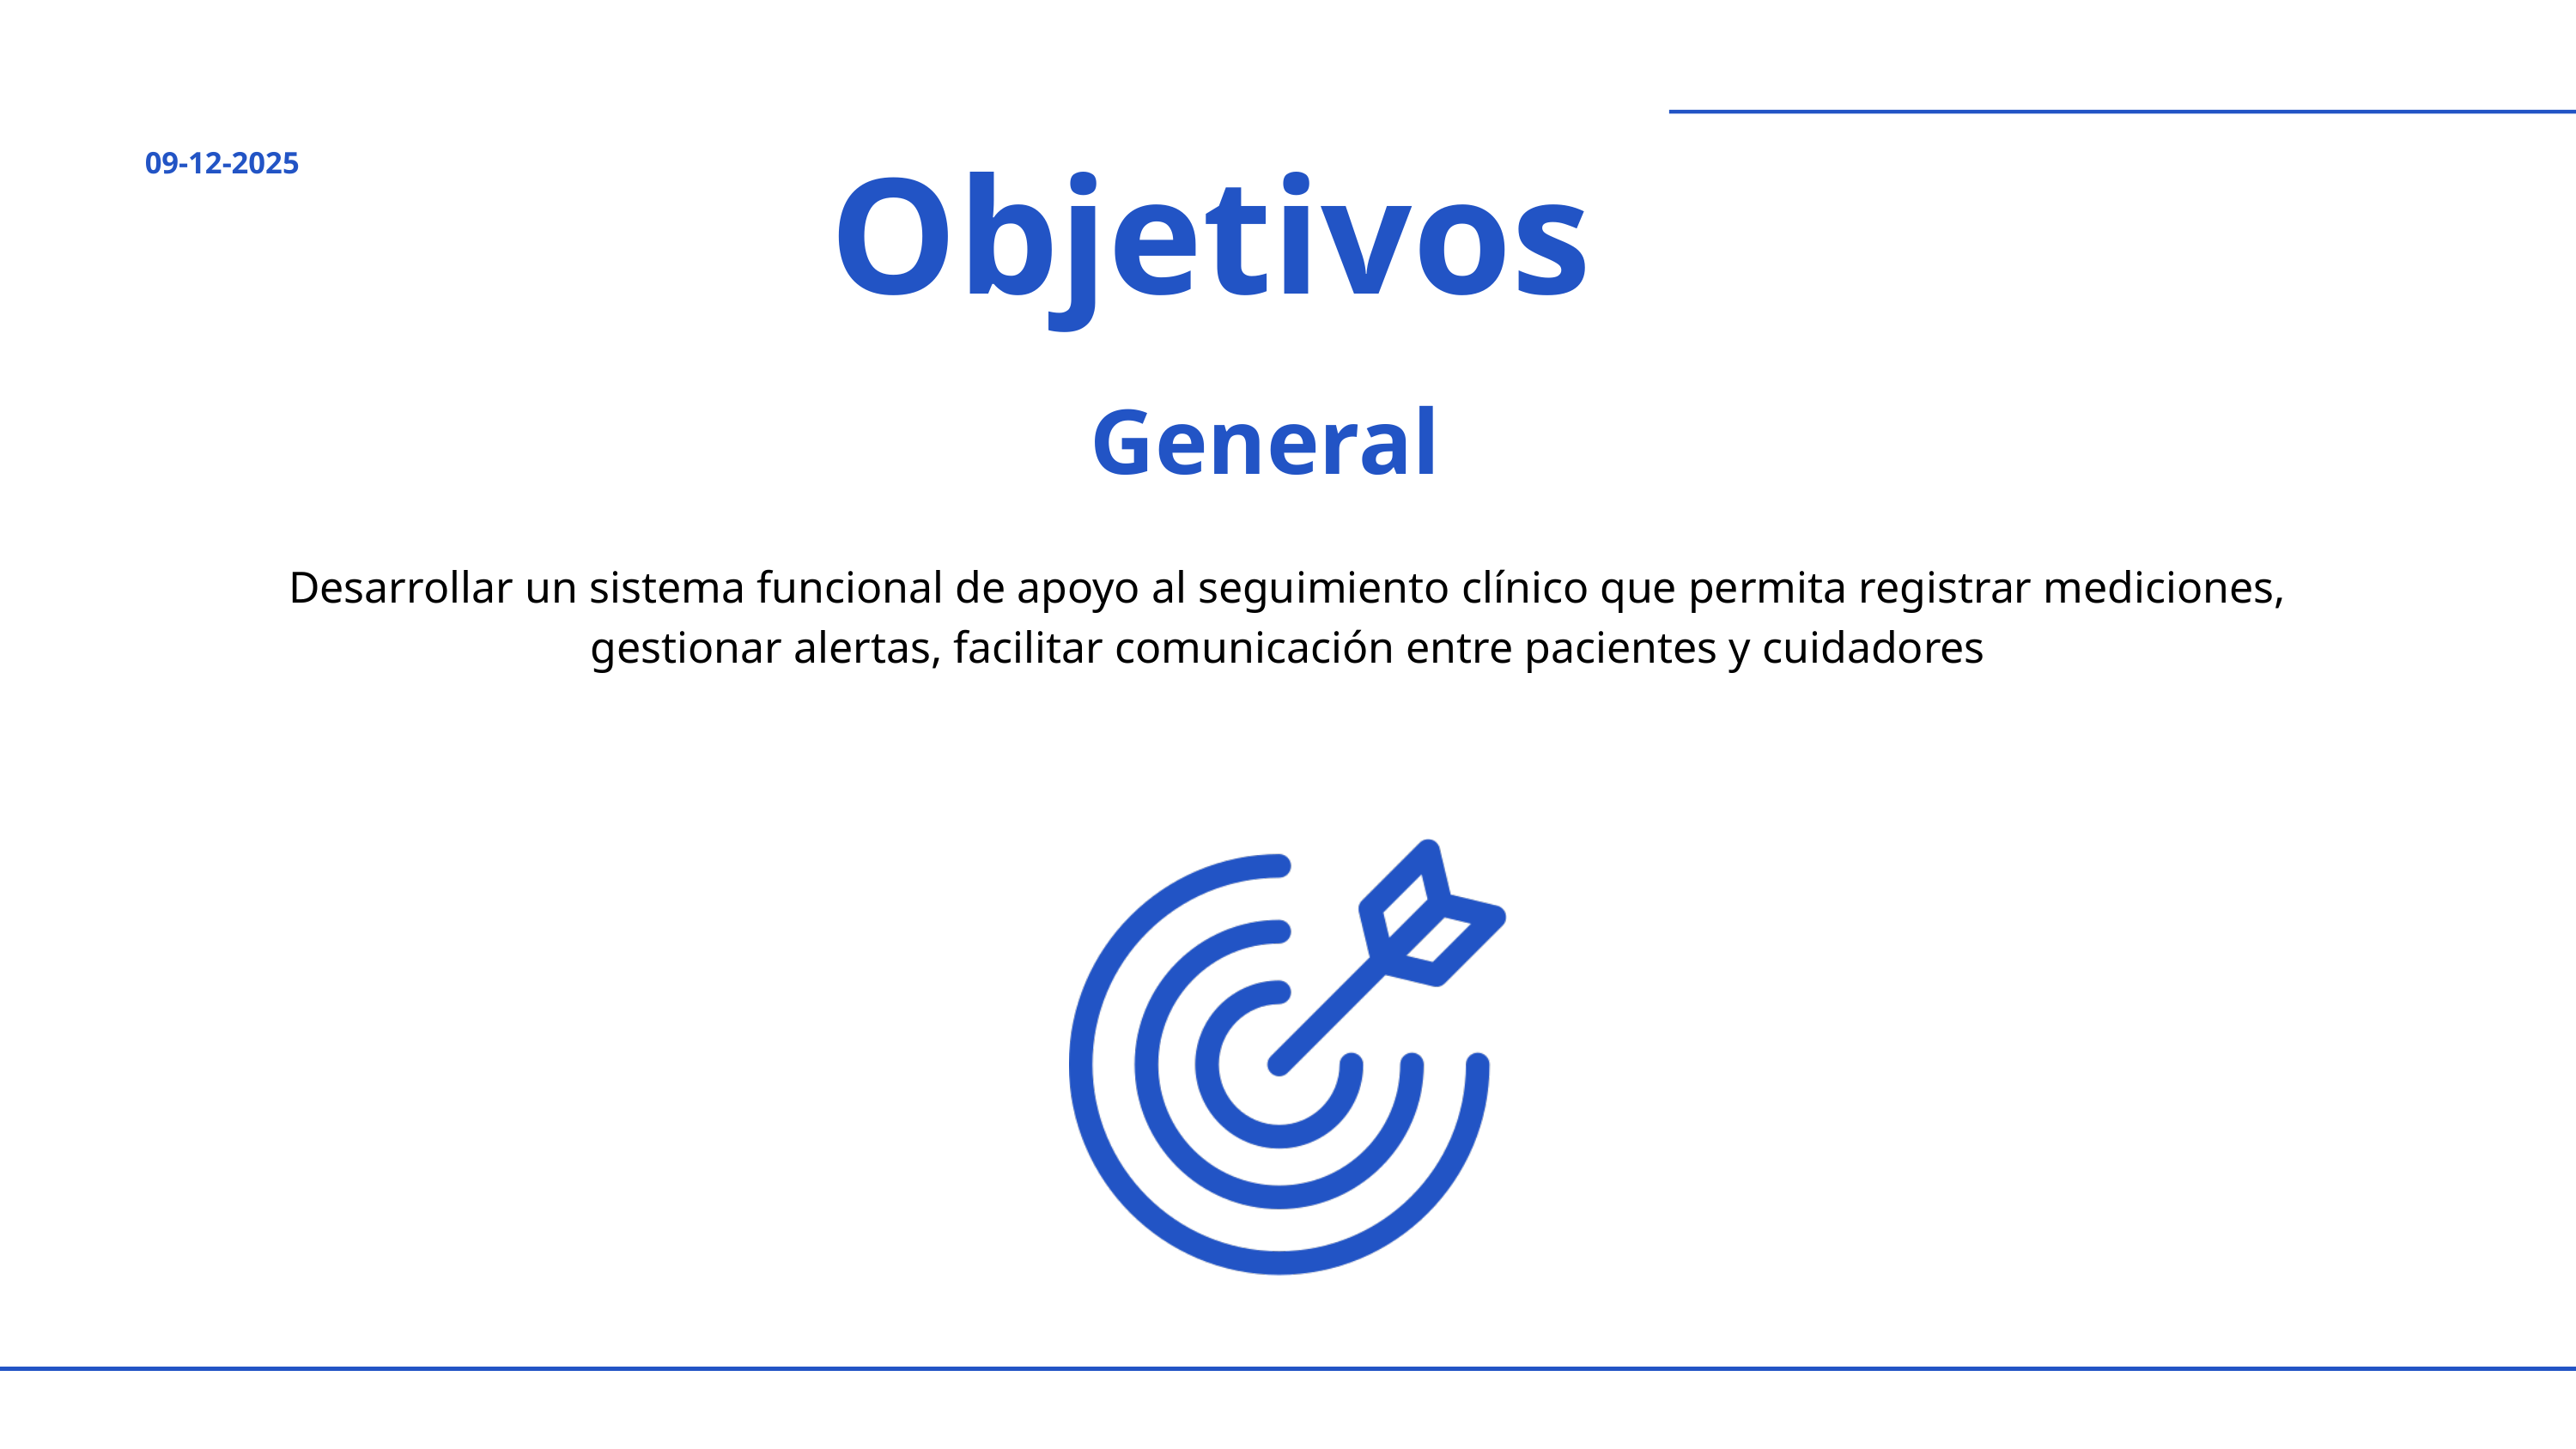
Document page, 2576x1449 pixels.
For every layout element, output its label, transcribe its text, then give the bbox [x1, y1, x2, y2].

text_box Objetivos [829, 168, 1747, 326]
text_box 09-12-2025 [144, 137, 407, 180]
text_box General [1091, 404, 1485, 493]
text_box [1069, 839, 1507, 1276]
text_box Desarrollar un sistema funcional de apoyo al seguimiento clínico que permita registrar mediciones, gestionar alertas, facilitar comunicación entre pacientes y cuidadores [264, 551, 2312, 732]
